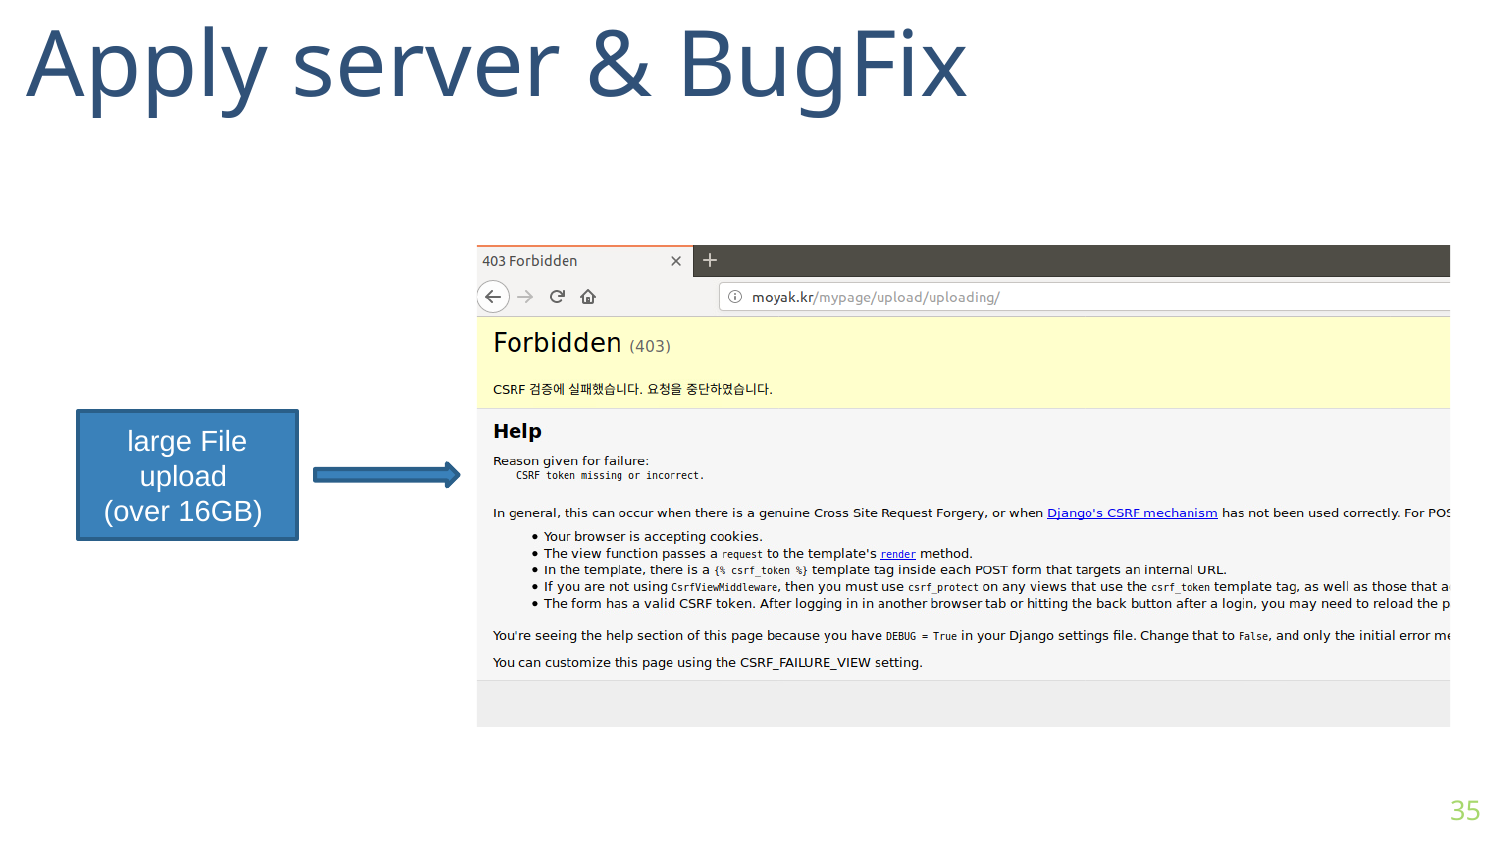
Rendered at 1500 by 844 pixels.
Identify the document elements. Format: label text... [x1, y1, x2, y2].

slide_number 35 [1391, 779, 1482, 844]
text_box large File upload (over 16GB) [76, 409, 299, 541]
picture [476, 245, 1451, 728]
text_box Apply server & BugFix [26, 8, 1500, 115]
text_box [313, 461, 461, 489]
